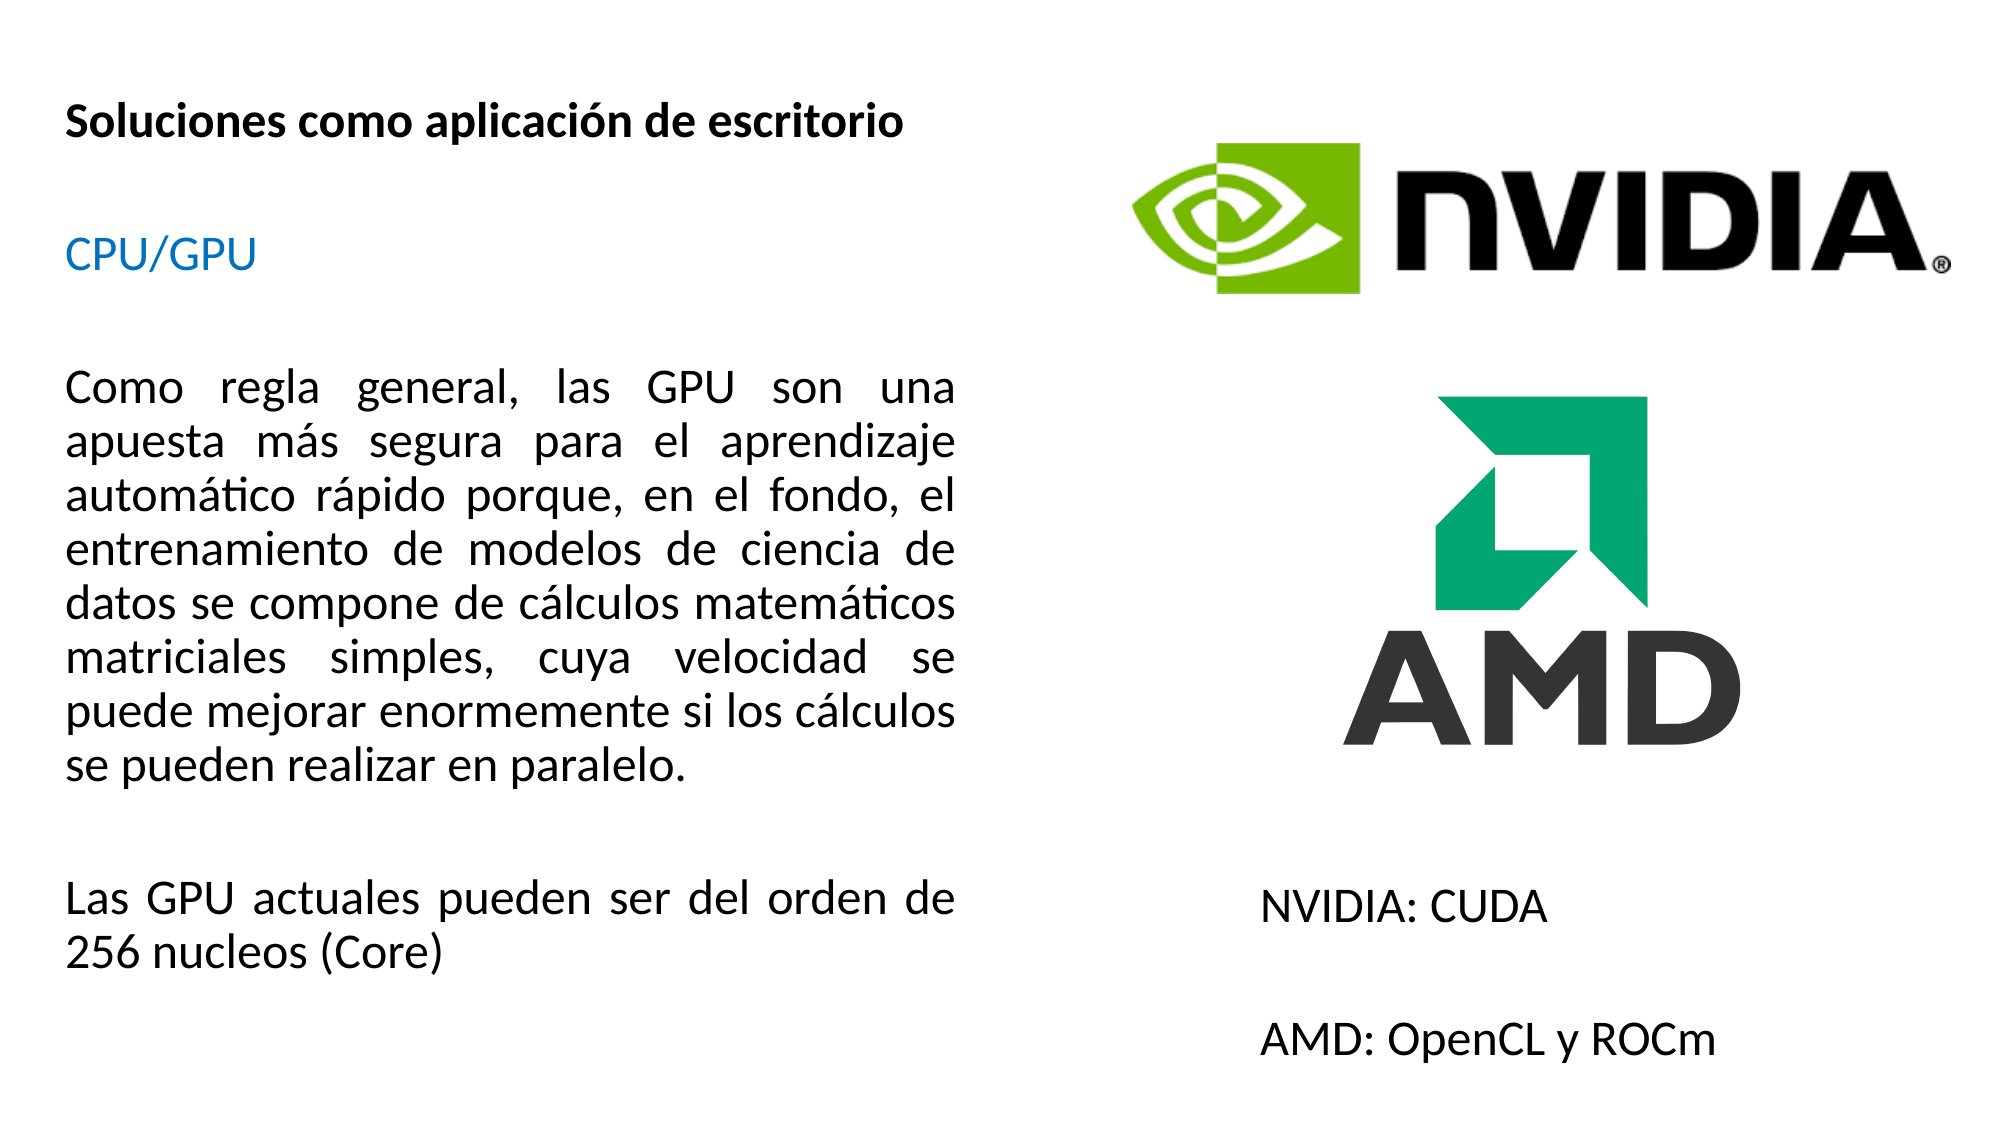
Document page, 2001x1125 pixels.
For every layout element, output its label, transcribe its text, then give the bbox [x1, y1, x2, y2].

text_box NVIDIA: CUDA AMD: OpenCL y ROCm [1245, 872, 1782, 1074]
picture [1132, 143, 1951, 294]
picture [1216, 385, 1867, 751]
text_box Soluciones como aplicación de escritorio CPU/GPU Como regla general, las GPU son una apuesta más segura para el aprendizaje automático rápido porque, en el fondo, el entrenamiento de modelos de ciencia de datos se compone de cálculos matemáticos matriciales simples, cuya velocidad se puede mejorar enormemente si los cálculos se pueden realizar en paralelo. Las GPU actuales pueden ser del orden de 256 nucleos (Core) [49, 86, 972, 1041]
